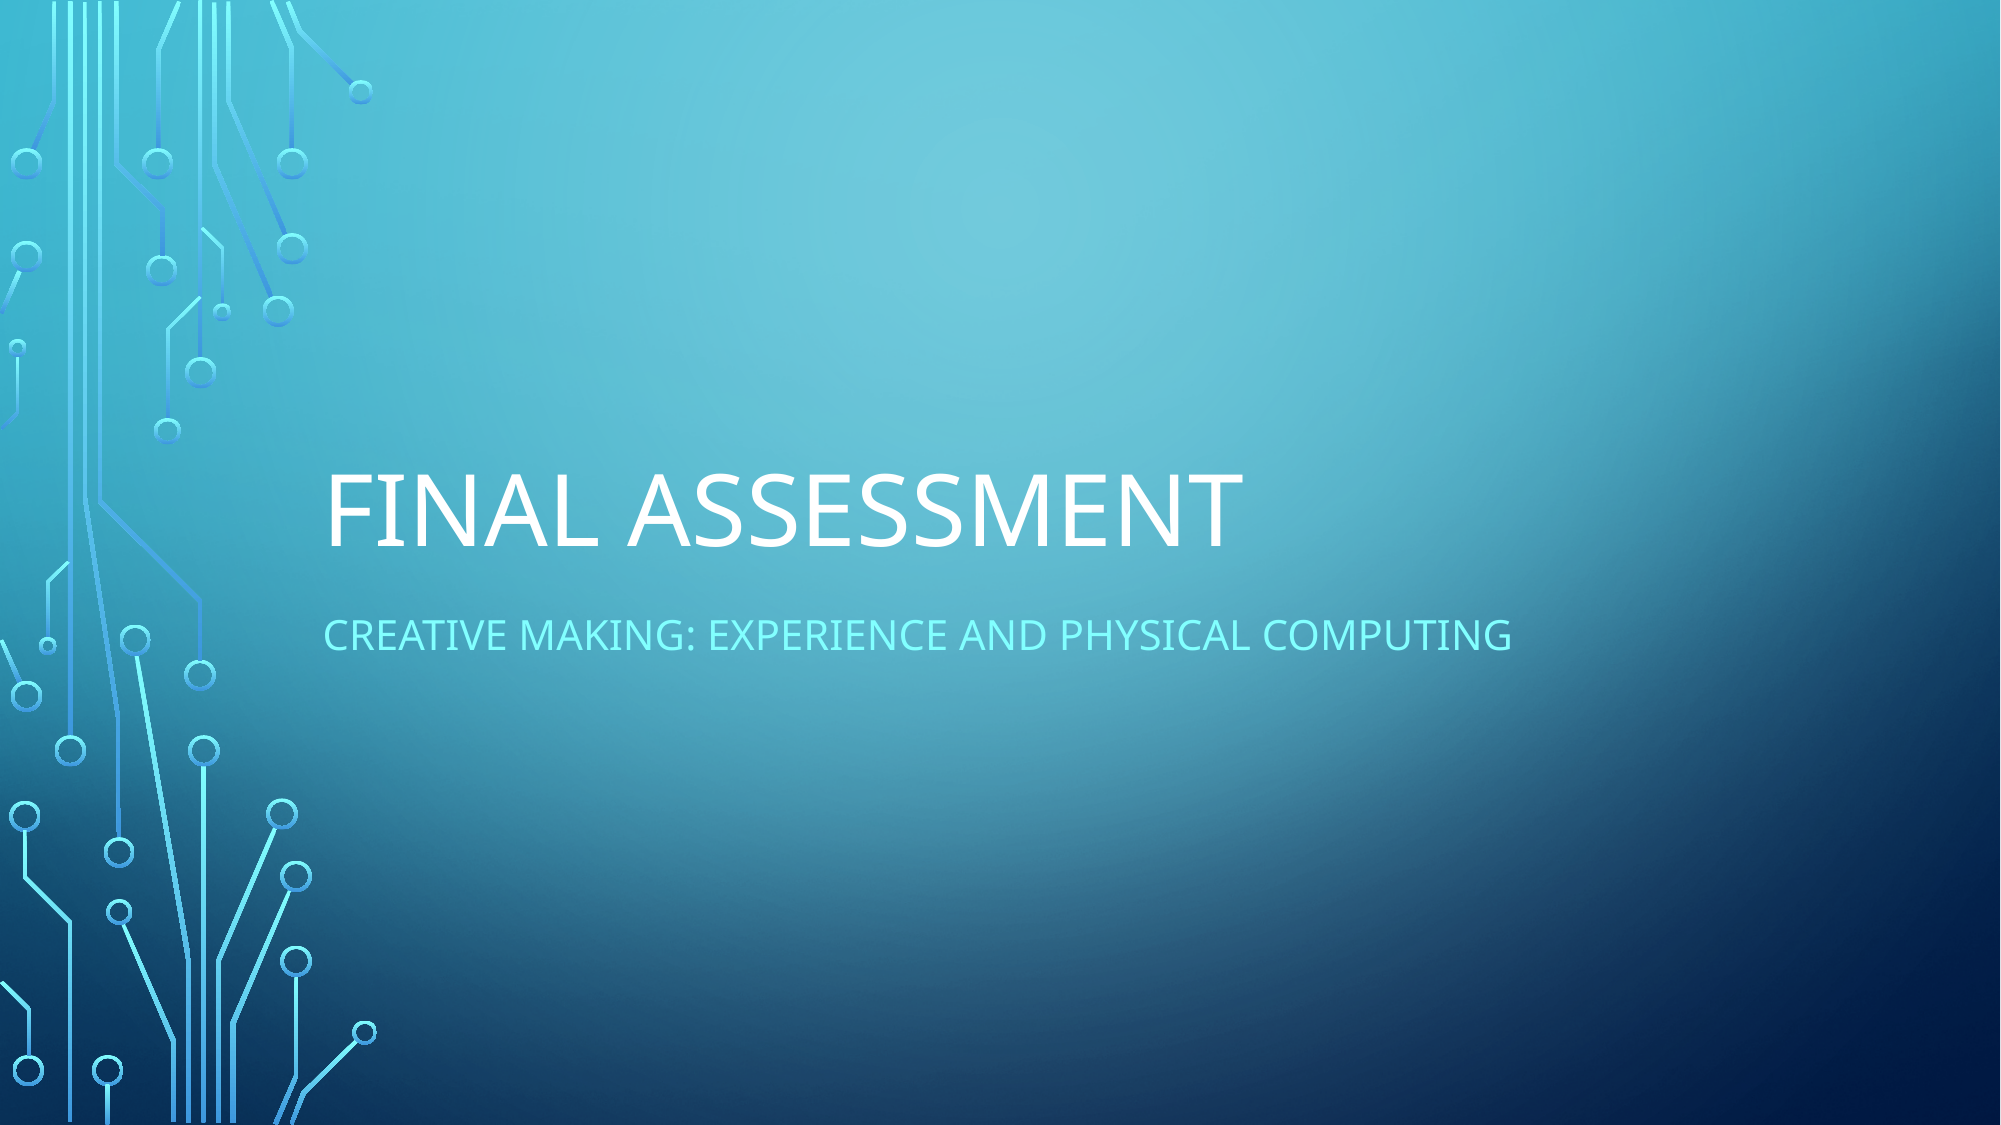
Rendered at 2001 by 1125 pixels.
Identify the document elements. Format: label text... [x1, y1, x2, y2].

title FINAL ASSESSment [307, 184, 1750, 576]
subtitle Creative making: experience and physical computing [307, 590, 1750, 863]
